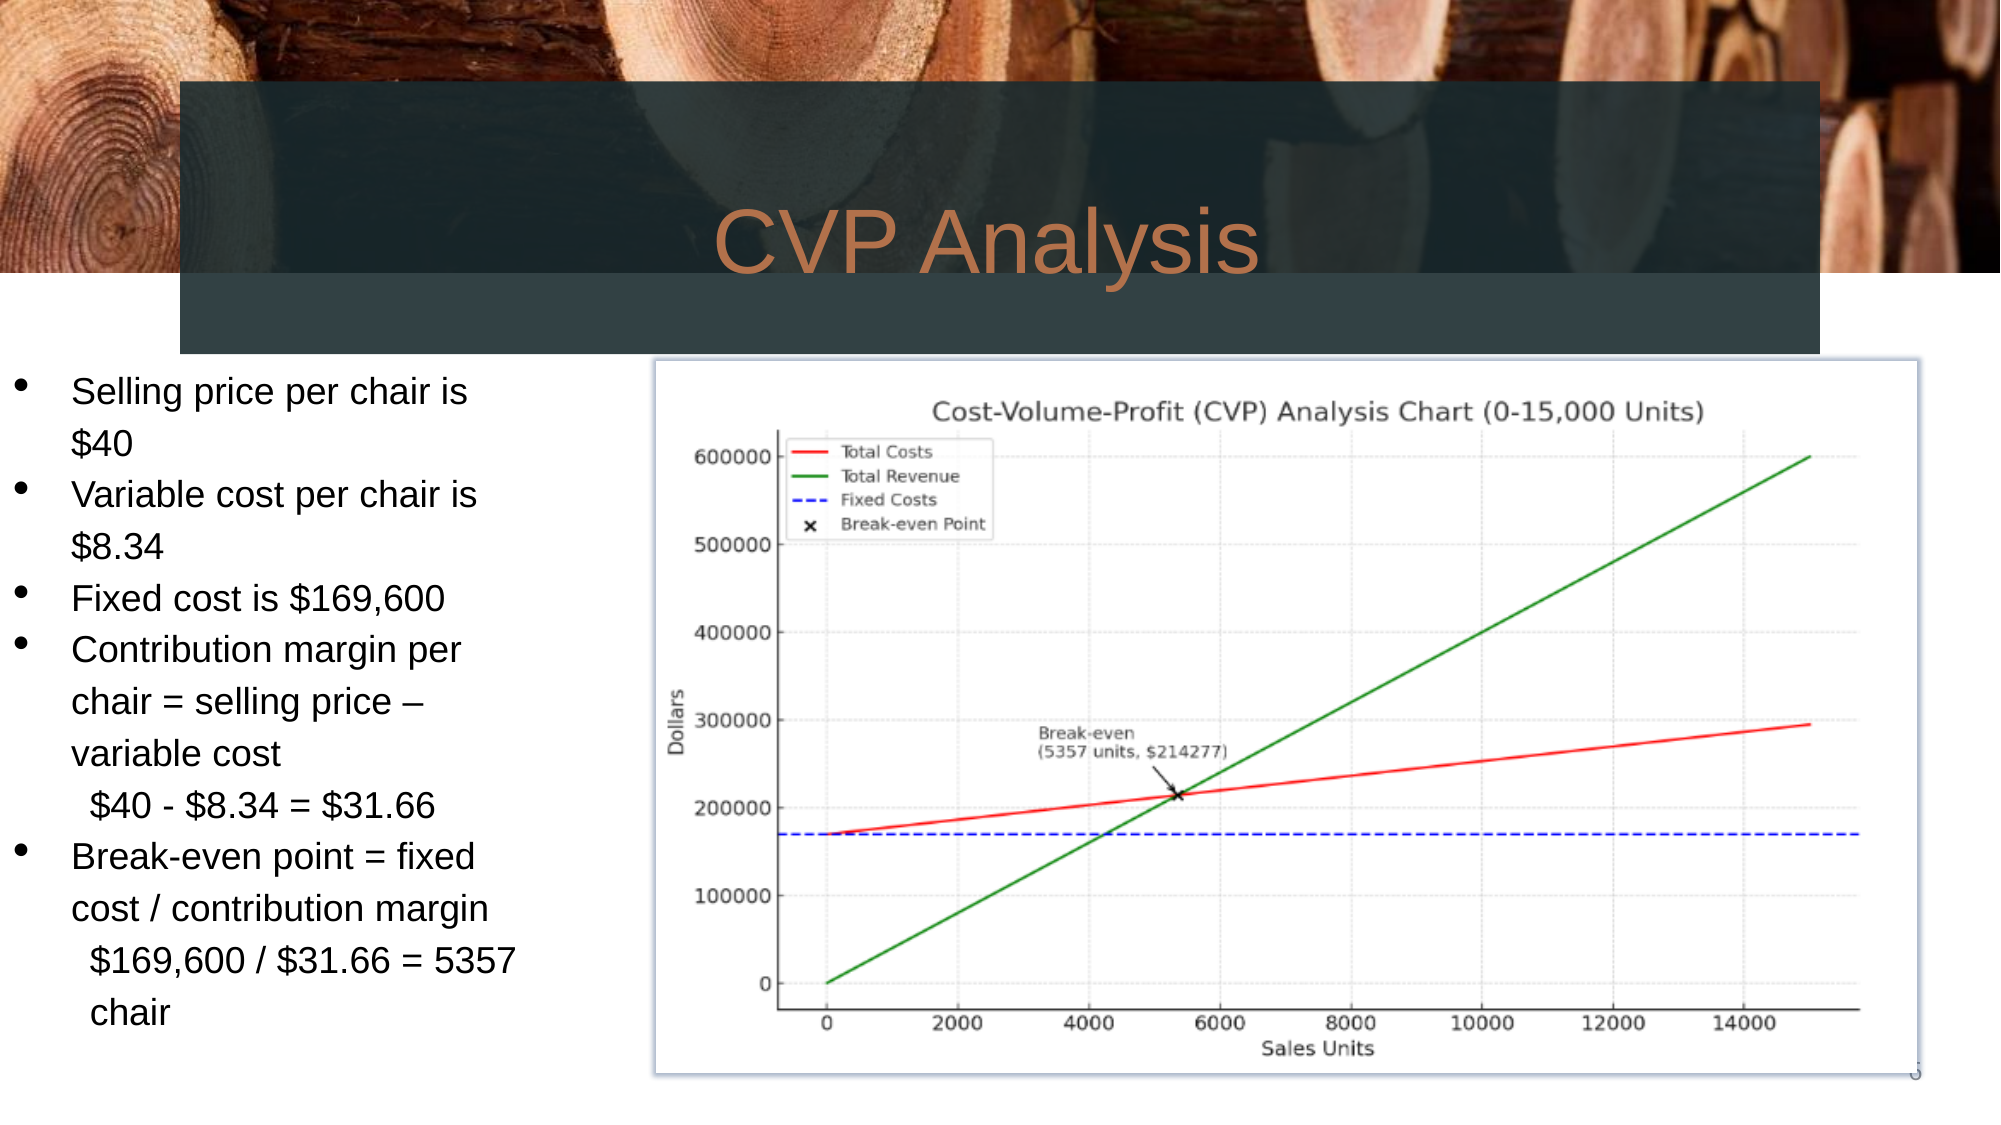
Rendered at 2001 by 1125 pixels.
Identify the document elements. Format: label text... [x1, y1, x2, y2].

picture [656, 361, 1917, 1073]
picture [0, 0, 2000, 273]
text_box Selling price per chair is $40 Variable cost per chair is $8.34 Fixed cost is $169,600 Contribution margin per chair = selling price – variable cost $40 - $8.34 = $31.66 Break-even point = fixed cost / contribution margin $169,600 / $31.66 = 5357 chair [0, 352, 533, 1040]
title CVP Analysis [180, 273, 1820, 355]
slide_number 6 [1757, 1042, 1938, 1103]
